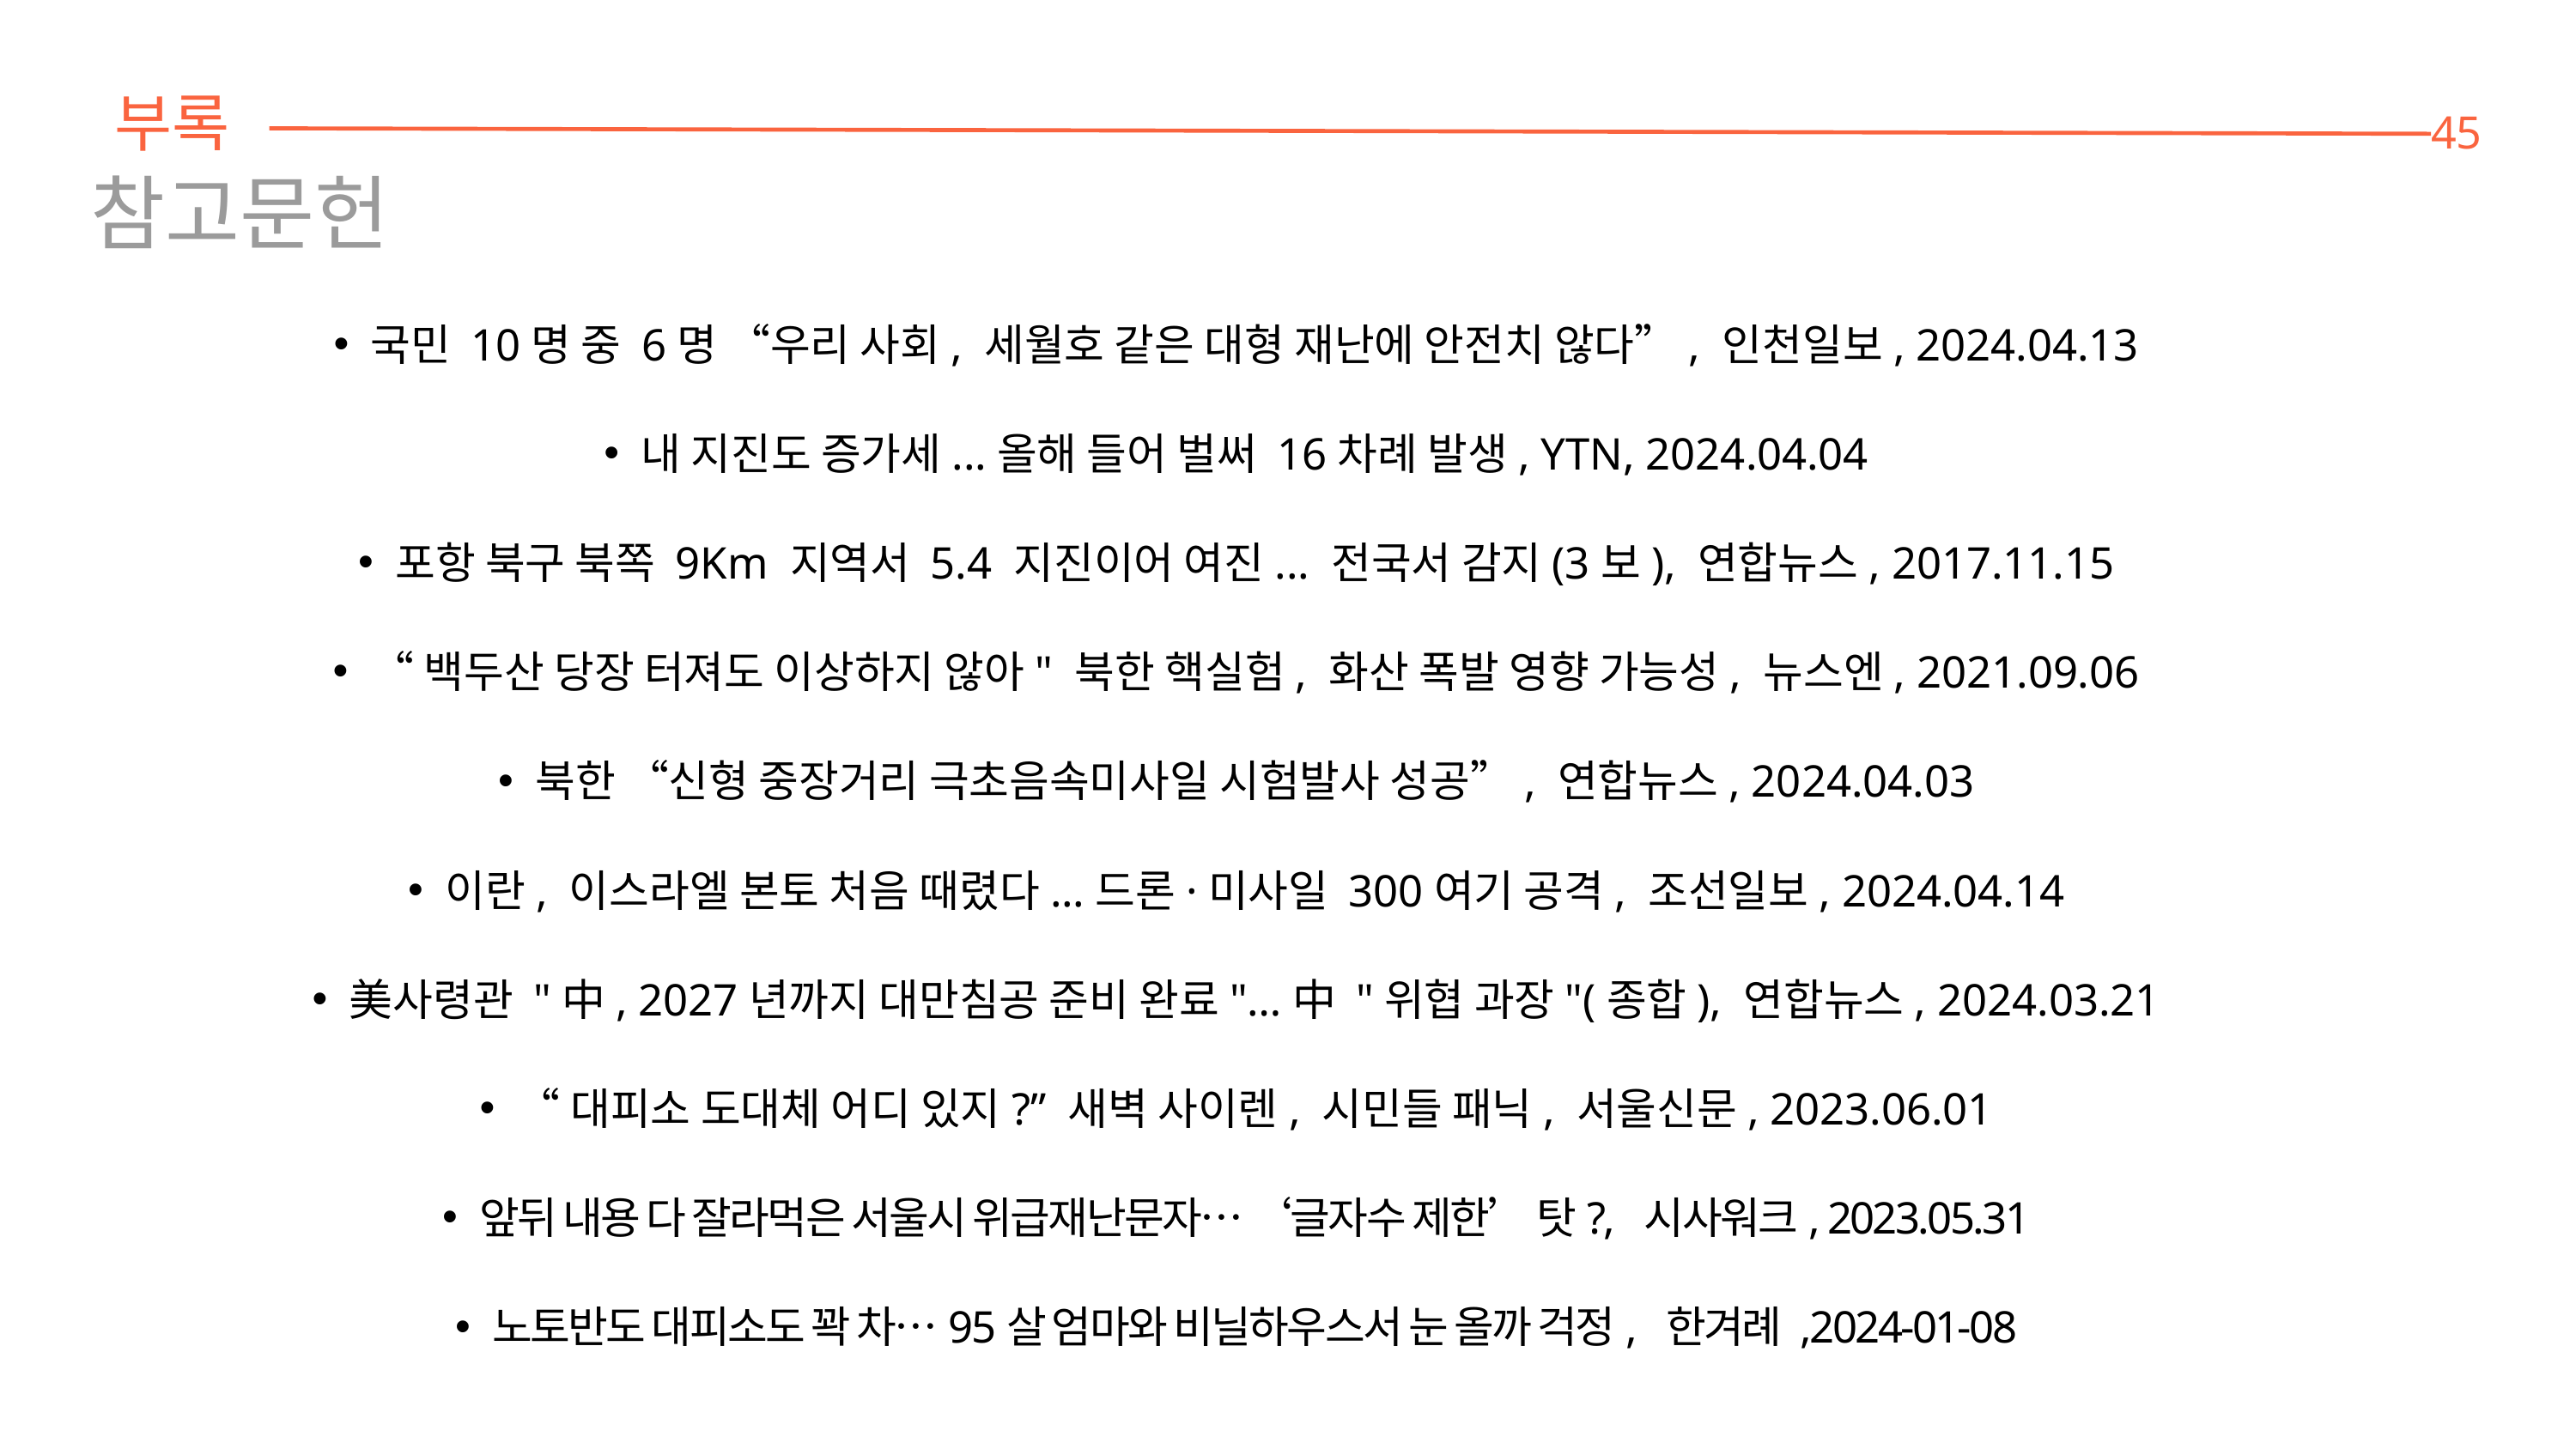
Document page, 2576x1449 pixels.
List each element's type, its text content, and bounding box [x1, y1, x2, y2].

text_box 45 [2431, 108, 2512, 159]
text_box 부록 [114, 89, 330, 145]
text_box 참고문헌 [90, 145, 842, 260]
text_box 국민 10명 중 6명 “우리 사회, 세월호 같은 대형 재난에 안전치 않다”, 인천일보, 2024.04.13 내 지진도 증가세...올해 들어 벌써 16차례 발생, YTN, 2024.04.04 포항 북구 북쪽 9Km 지역서 5.4 지진이어 여진... 전국서 감지(3보), 연합뉴스, 2017.11.15 “백두산 당장 터져도 이상하지 않아" 북한 핵실험, 화산 폭발 영향 가능성, 뉴스엔, 2021.09.06 북한 “신형 중장거리 극초음속미사일 시험발사 성공”, 연합뉴스, 2024.04.03 이란, 이스라엘 본토 처음 때렸다...드론·미사일 300여기 공격, 조선일보, 2024.04.14 美사령관 "中, 2027년까지 대만침공 준비 완료"…中 "위협 과장"(종합), 연합뉴스, 2024.03.21 “대피소 도대체 어디 있지?” 새벽 사이렌, 시민들 패닉, 서울신문, 2023.06.01 앞뒤 내용 다 잘라먹은 서울시 위급재난문자… ‘글자수 제한’ 탓?, 시사워크, 2023.05.31 노토반도 대피소도 꽉 차…95살 엄마와 비닐하우스서 눈 올까 걱정, 한겨례 ,2024-01-08 [114, 259, 2321, 1352]
